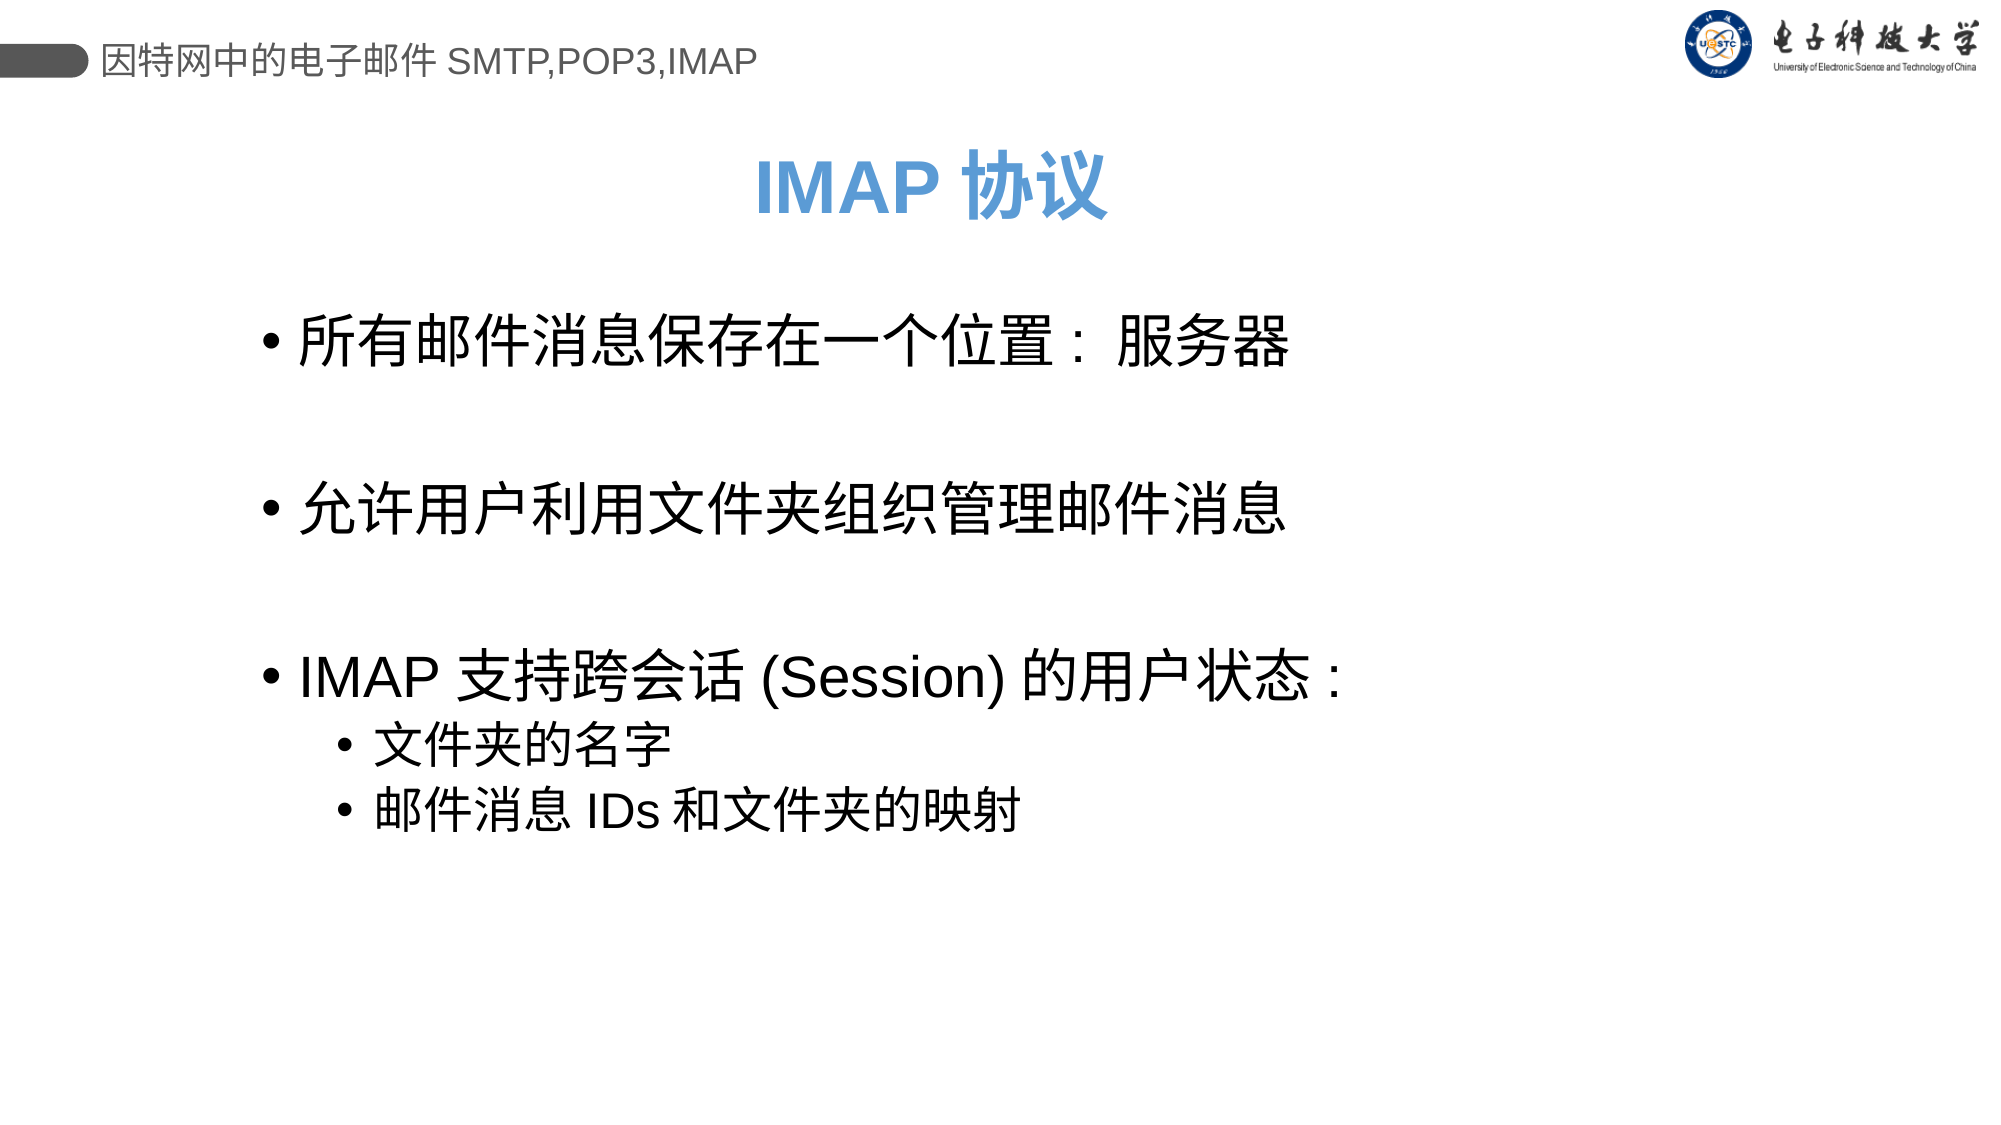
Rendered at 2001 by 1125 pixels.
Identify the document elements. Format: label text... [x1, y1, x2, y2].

picture [1685, 10, 1979, 78]
text_box 因特网中的电子邮件SMTP,POP3,IMAP [100, 28, 807, 91]
list 所有邮件消息保存在一个位置: 服务器 允许用户利用文件夹组织管理邮件消息 IMAP支持跨会话(Session)的用户状态: 文件夹的名字 邮件消息IDs和文件夹的映射 [246, 304, 1511, 865]
title IMAP协议 [739, 141, 1304, 255]
